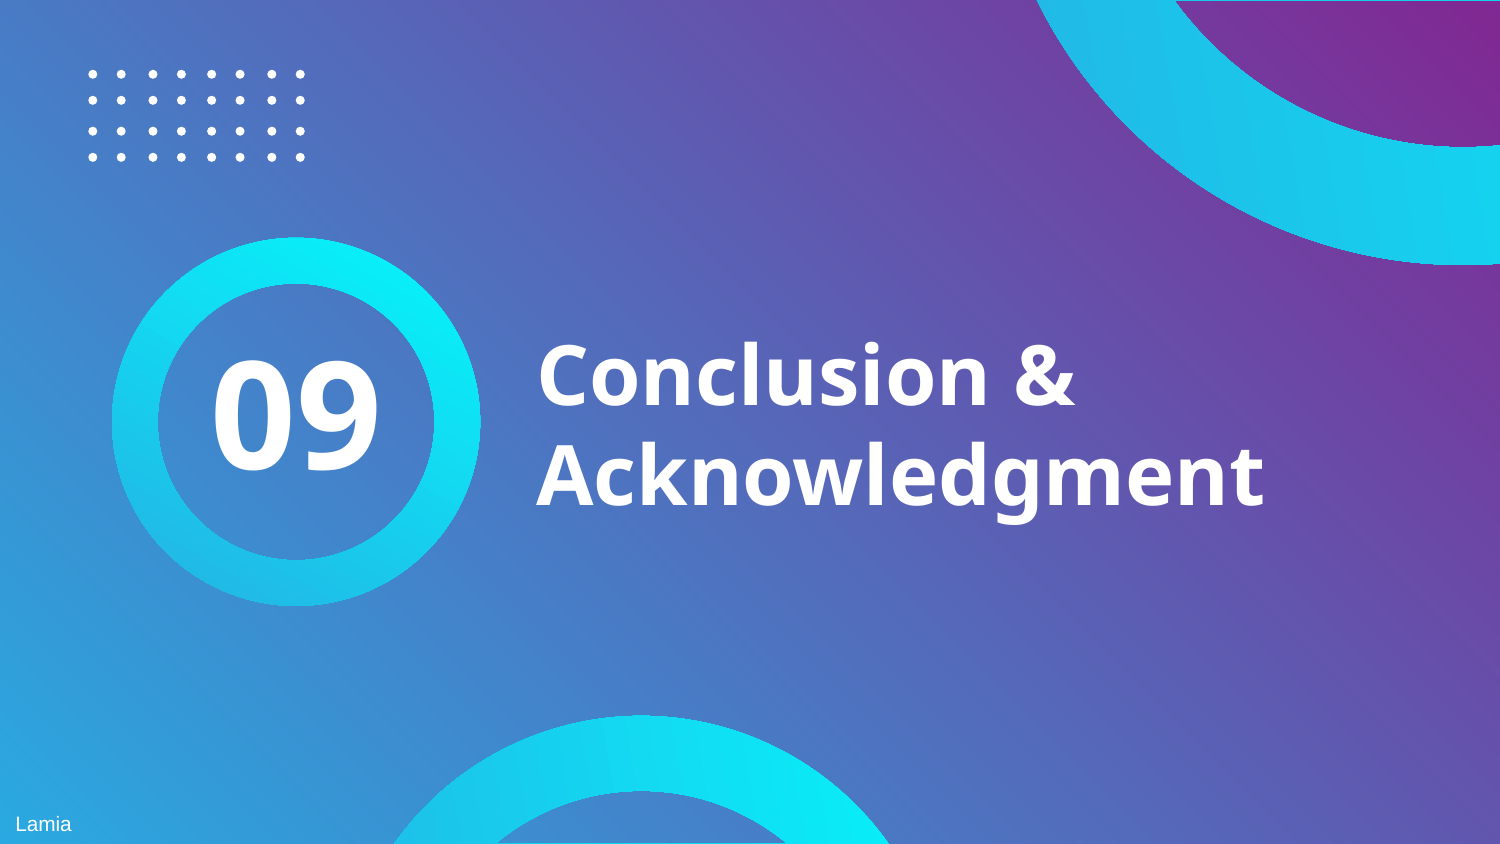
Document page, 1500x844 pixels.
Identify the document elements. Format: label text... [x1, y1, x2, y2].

title Conclusion & Acknowledgment [521, 244, 1500, 600]
title 09 [165, 293, 427, 527]
text_box [112, 237, 481, 606]
text_box Lamia [0, 803, 87, 844]
